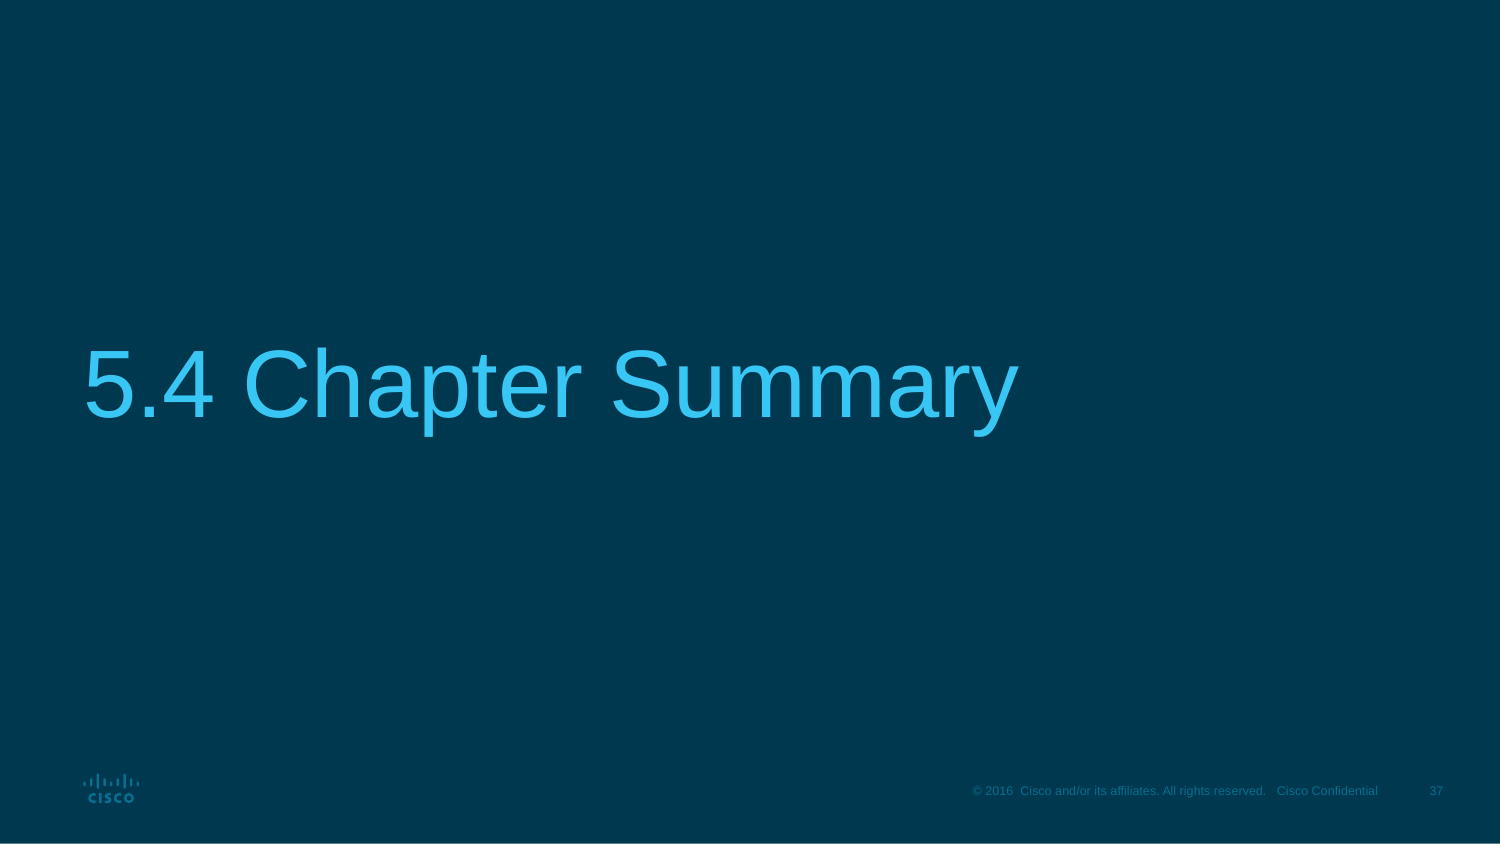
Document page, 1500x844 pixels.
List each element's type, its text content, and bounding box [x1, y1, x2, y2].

title 5.4 Chapter Summary [68, 150, 1315, 446]
